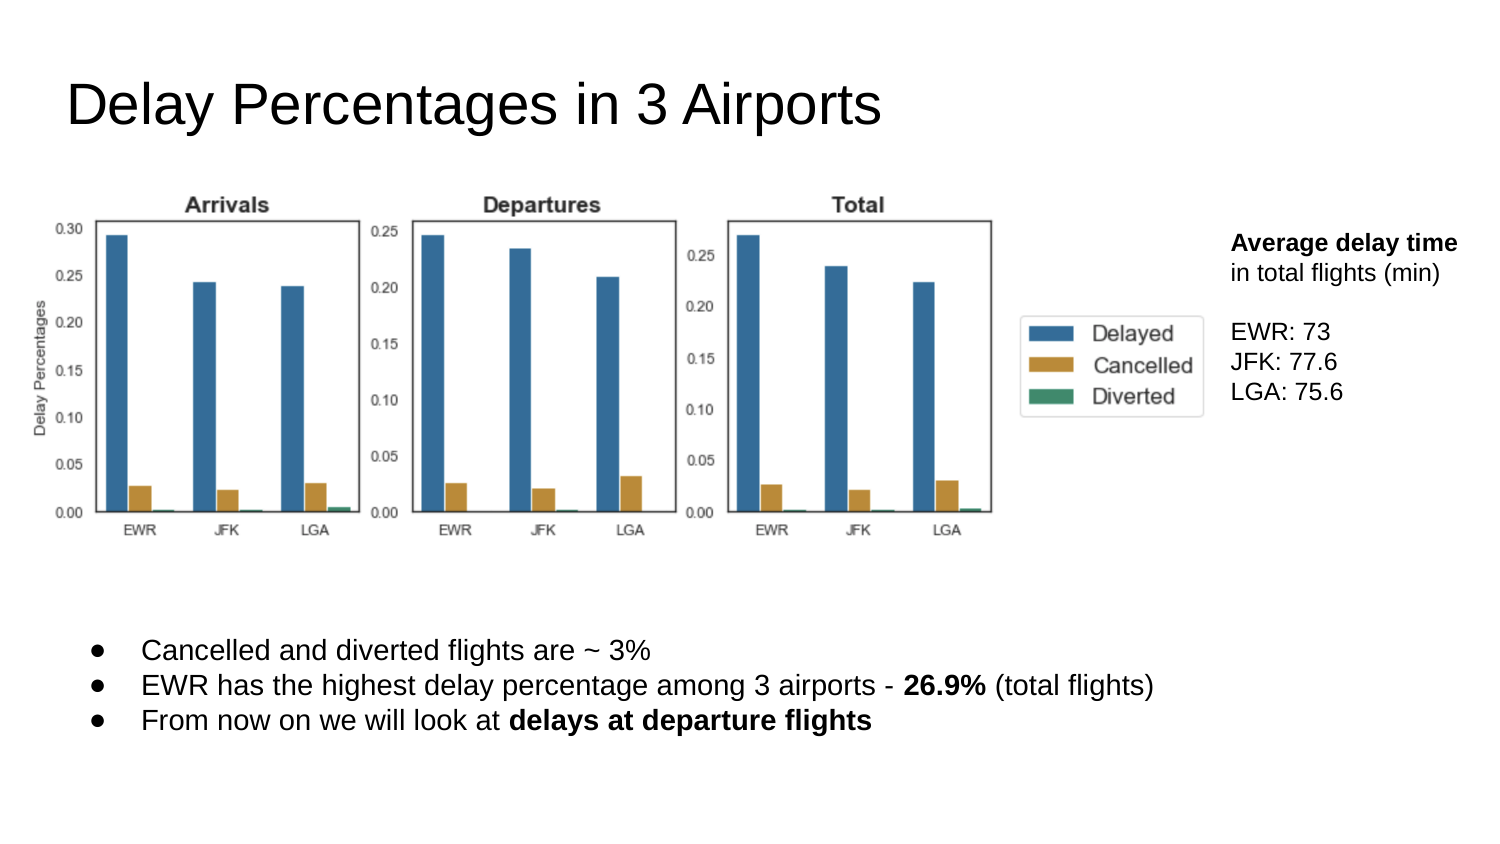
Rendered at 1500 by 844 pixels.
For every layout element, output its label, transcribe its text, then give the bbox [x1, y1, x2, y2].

text_box Cancelled and diverted flights are ~ 3% EWR has the highest delay percentage among 3 airports - 26.9% (total flights) From now on we will look at delays at departure flights [51, 616, 1332, 757]
text_box Average delay time in total flights (min) EWR: 73 JFK: 77.6 LGA: 75.6 [1221, 211, 1479, 515]
title Delay Percentages in 3 Airports [51, 51, 1449, 146]
picture [19, 184, 1216, 551]
